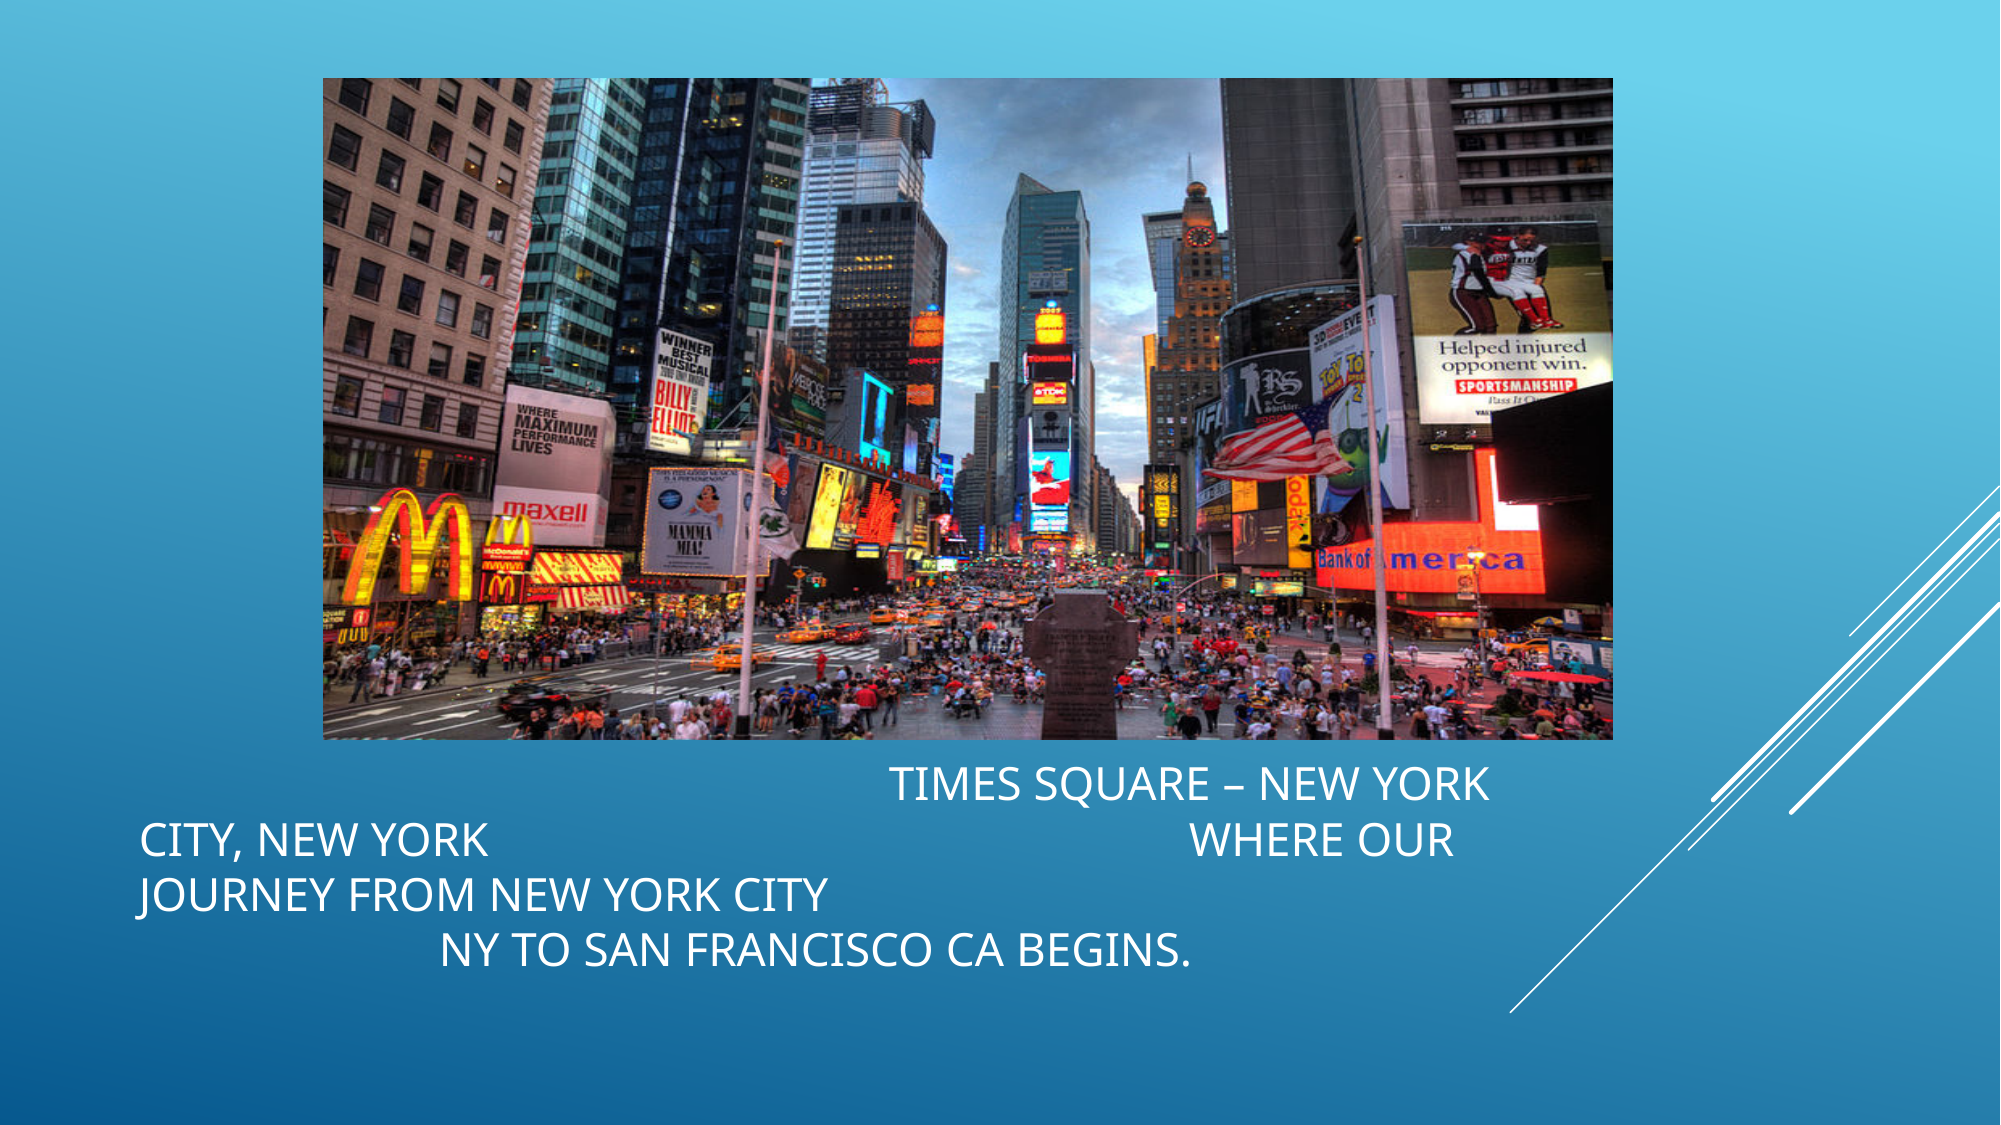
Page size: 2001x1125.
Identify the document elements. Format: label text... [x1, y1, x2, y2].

title Times Square – New York City, New York Where our journey from New York City NY to San Francisco CA begins. [123, 739, 1524, 987]
picture [323, 78, 1613, 740]
